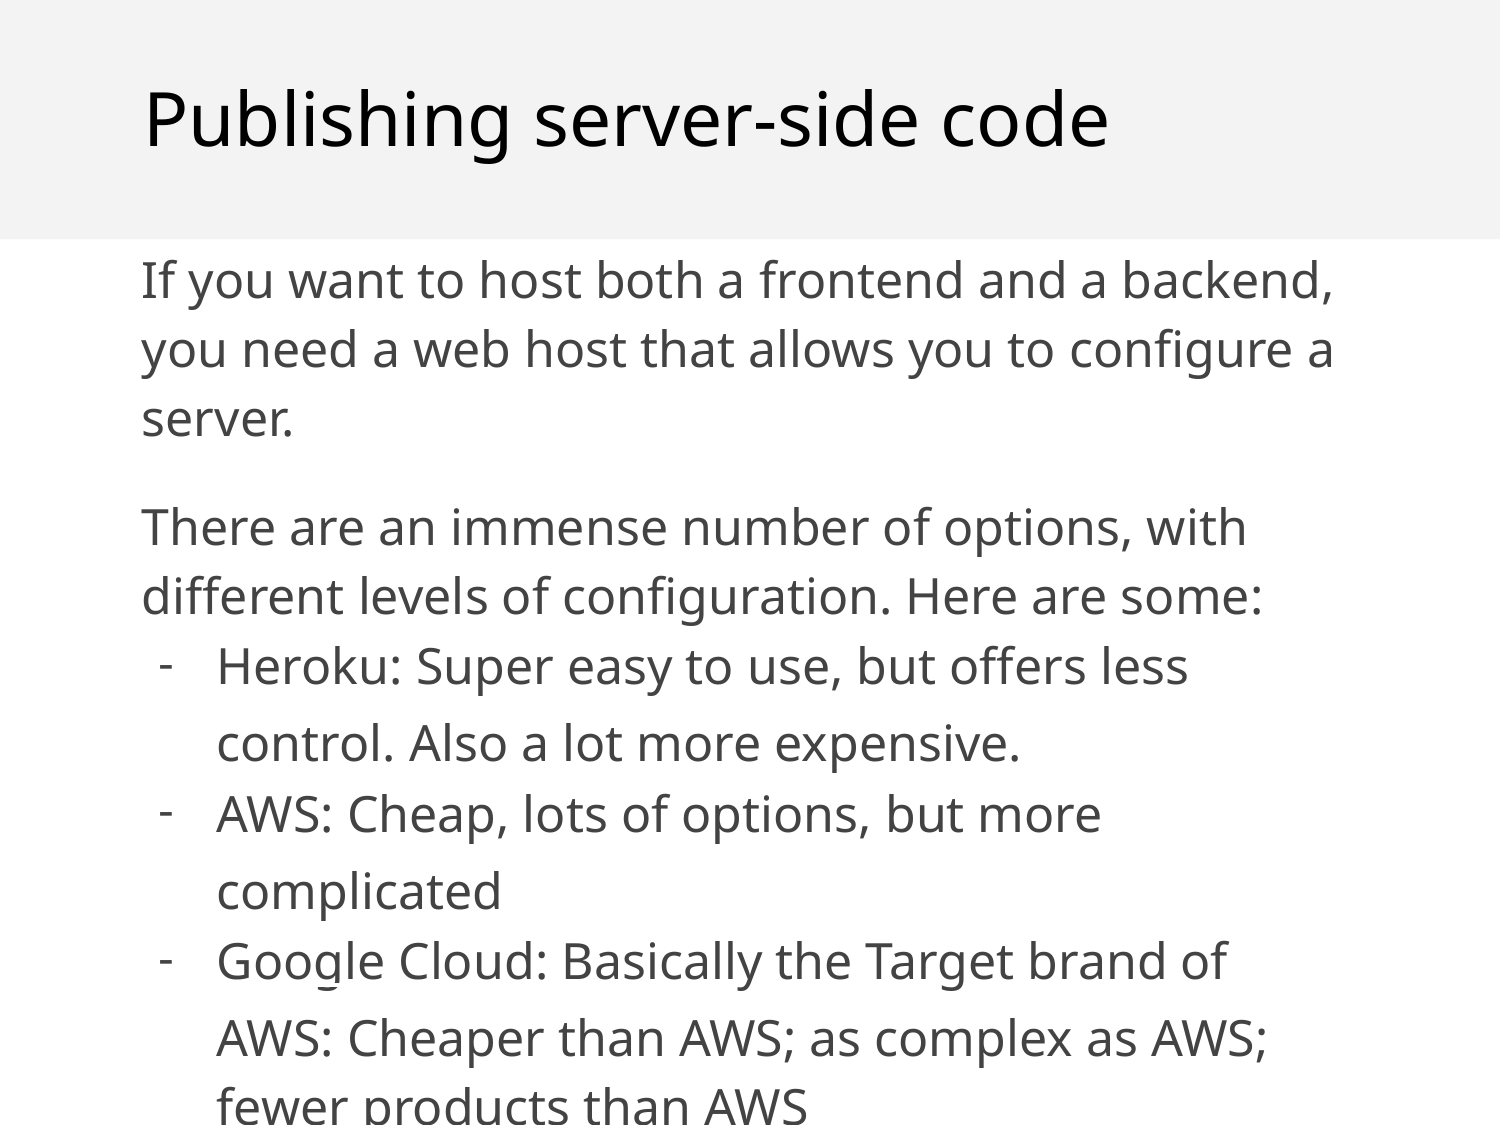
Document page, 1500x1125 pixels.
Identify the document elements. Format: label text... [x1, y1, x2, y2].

text_box Publishing server-side code [128, 56, 1372, 183]
text_box If you want to host both a frontend and a backend, you need a web host that allows you to configure a server. There are an immense number of options, with different levels of configuration. Here are some: Heroku: Super easy to use, but offers less control. Also a lot more expensive. AWS: Cheap, lots of options, but more complicated Google Cloud: Basically the Target brand of AWS: Cheaper than AWS; as complex as AWS; fewer products than AWS [126, 224, 1371, 972]
